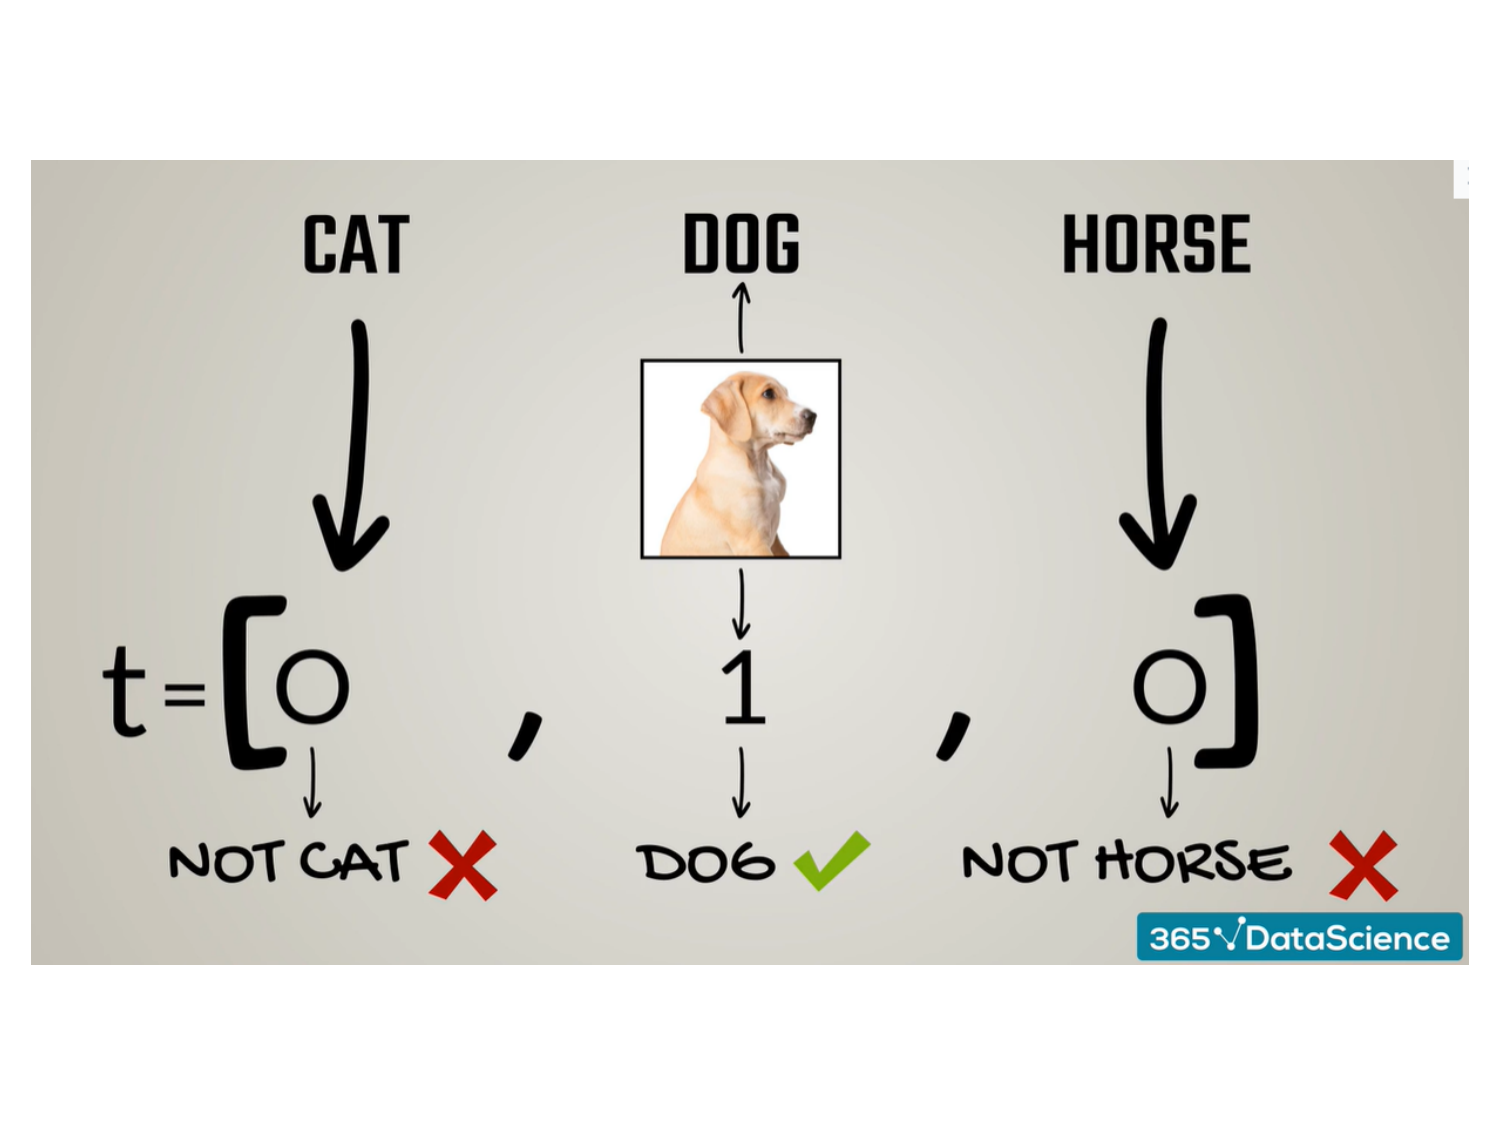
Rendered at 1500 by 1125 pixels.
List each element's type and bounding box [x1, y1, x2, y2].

picture [31, 160, 1469, 965]
